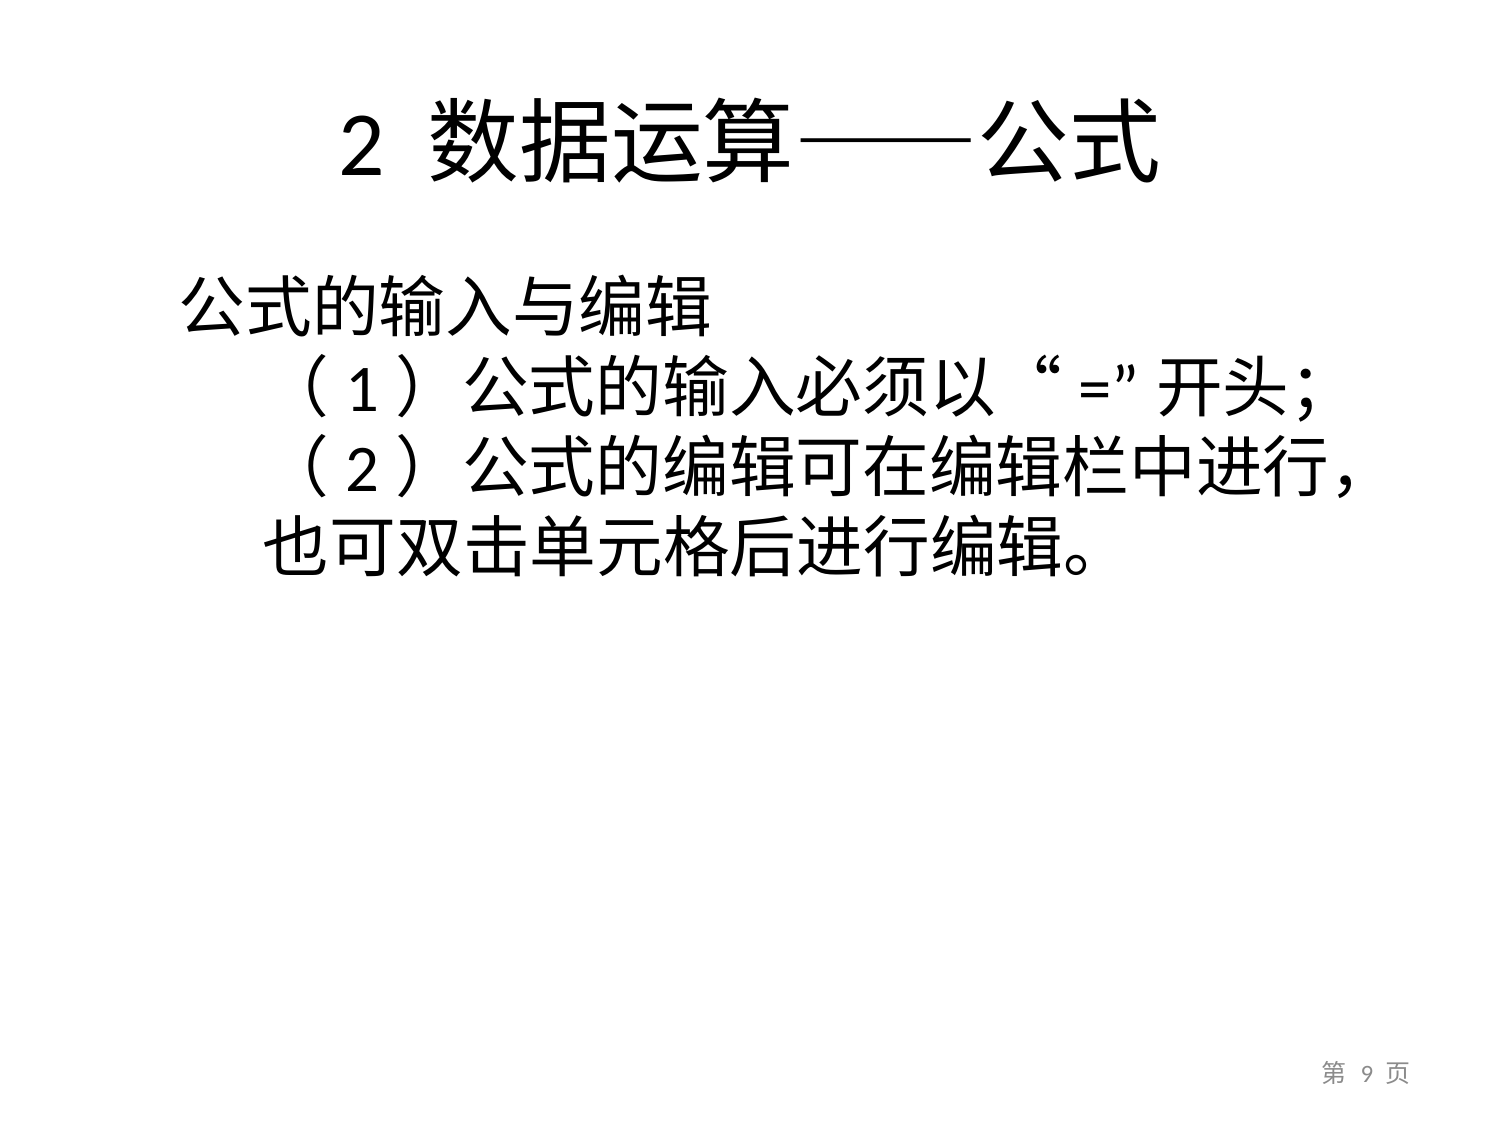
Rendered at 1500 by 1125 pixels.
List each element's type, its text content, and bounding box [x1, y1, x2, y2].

slide_number 第 9 页 [1074, 1042, 1425, 1103]
text_box 公式的输入与编辑 （1）公式的输入必须以“=”开头；（2）公式的编辑可在编辑栏中进行，也可双击单元格后进行编辑。 [154, 257, 1348, 778]
title 2 数据运算——公式 [75, 45, 1425, 233]
